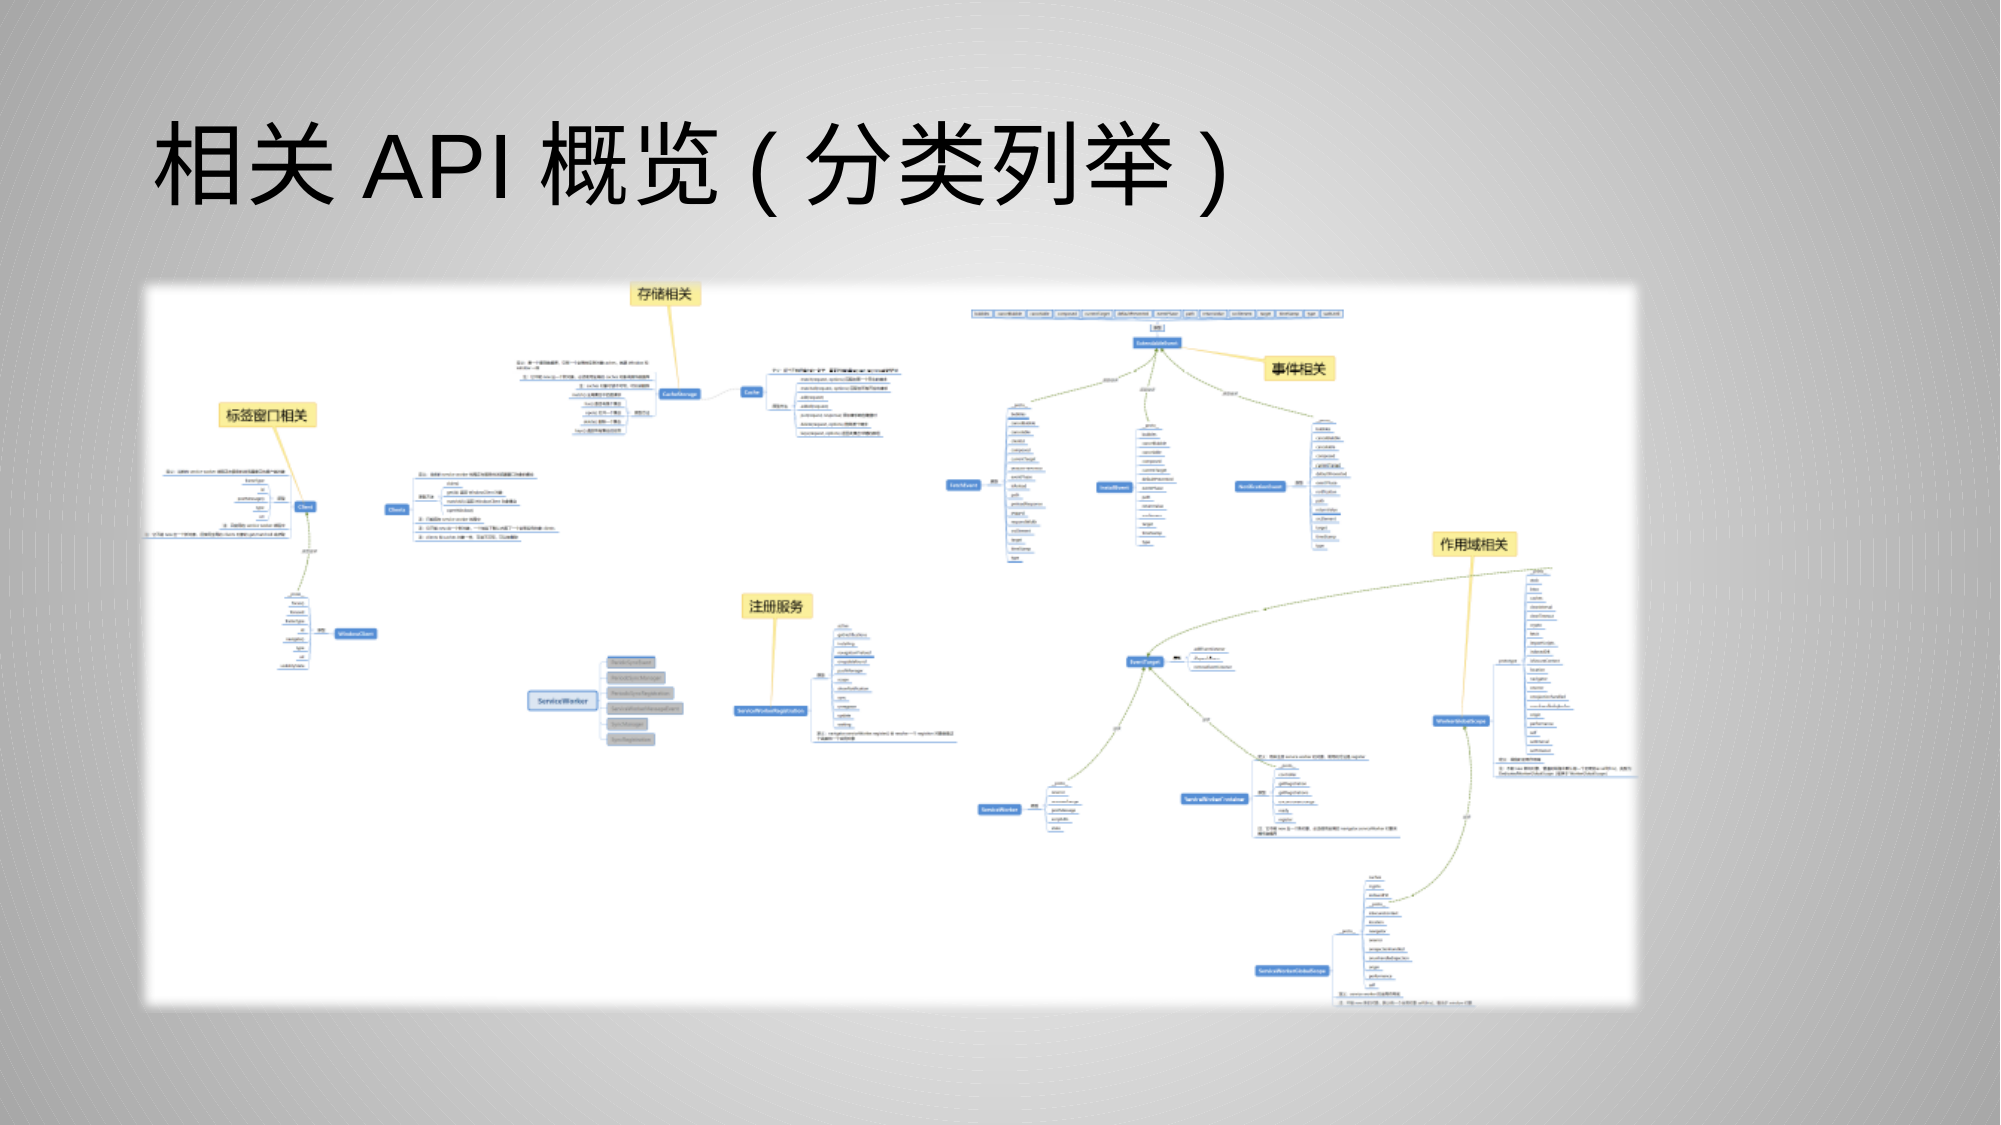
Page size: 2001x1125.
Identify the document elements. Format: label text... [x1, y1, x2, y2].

title 相关API概览(分类列举) [137, 59, 1863, 278]
picture [137, 277, 1645, 1013]
